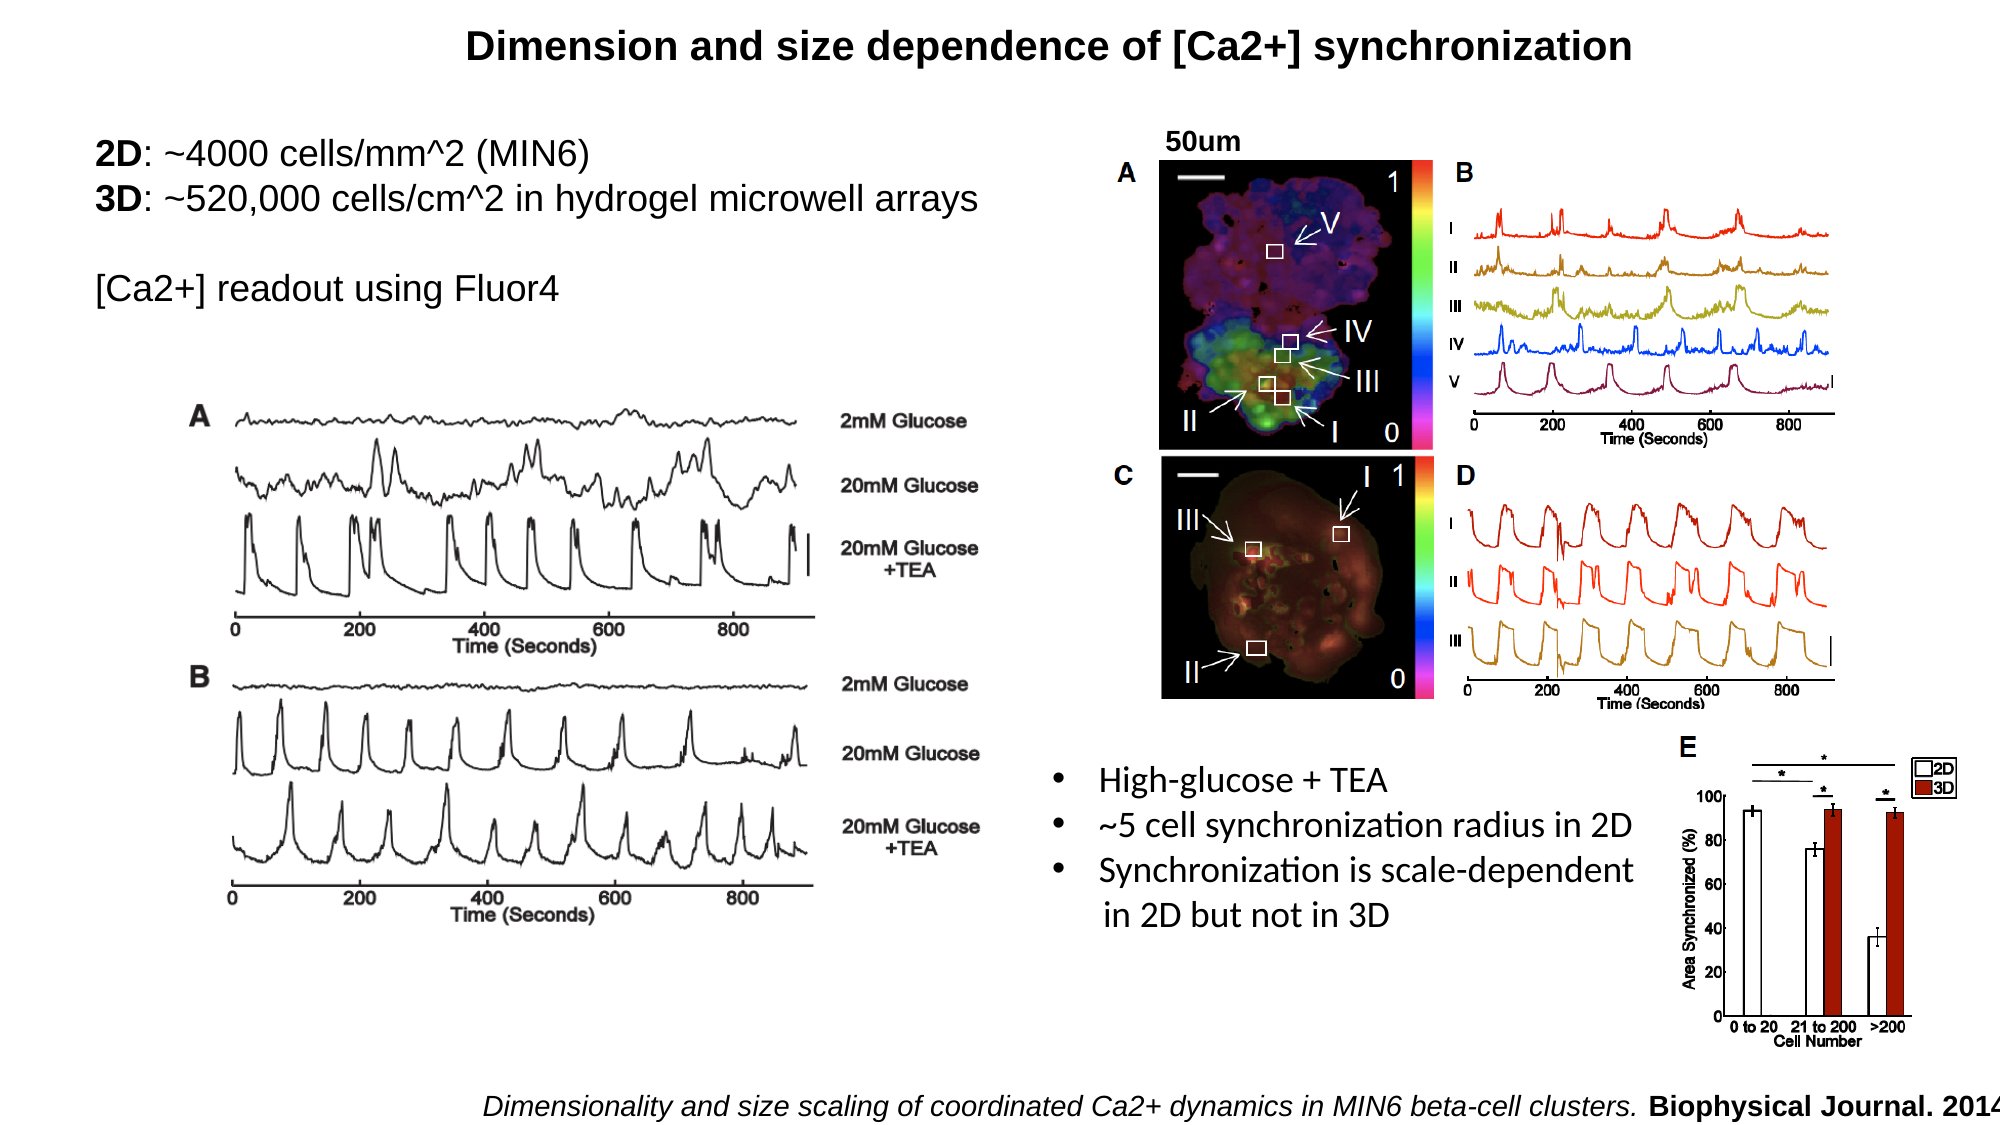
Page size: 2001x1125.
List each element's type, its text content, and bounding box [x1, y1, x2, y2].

text_box High-glucose + TEA ~5 cell synchronization radius in 2D Synchronization is scale-dependent in 2D but not in 3D [1037, 747, 1665, 943]
text_box Dimension and size dependence of [Ca2+] synchronization [450, 11, 1649, 76]
text_box Dimensionality and size scaling of coordinated Ca2+ dynamics in MIN6 beta-cell clusters. Biophysical Journal. 2014 [467, 1079, 2000, 1125]
picture [1665, 715, 1970, 1067]
picture [1090, 116, 1900, 709]
text_box 2D: ~4000 cells/mm^2 (MIN6) 3D: ~520,000 cells/cm^2 in hydrogel microwell arrays [Ca2+] readout using Fluor4 [80, 121, 1054, 362]
picture [147, 361, 1016, 932]
